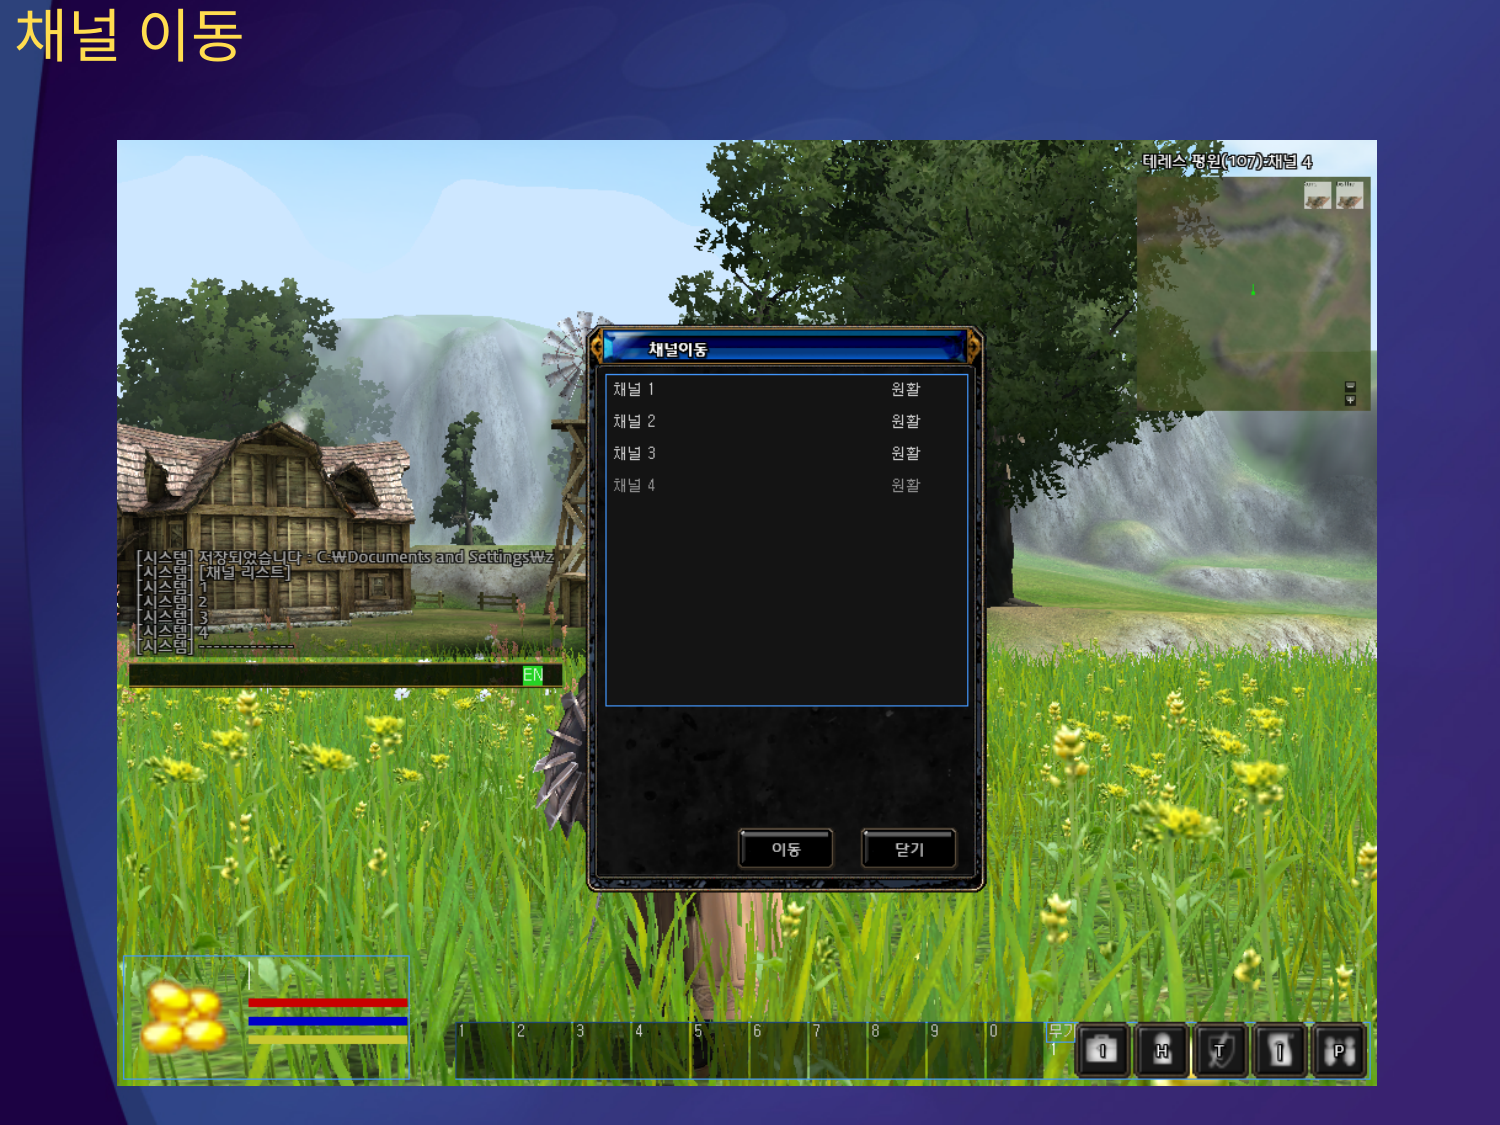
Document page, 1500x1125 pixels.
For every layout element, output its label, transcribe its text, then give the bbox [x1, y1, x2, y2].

picture [0, 0, 1500, 1125]
text_box 채널 이동 [0, 0, 1377, 79]
